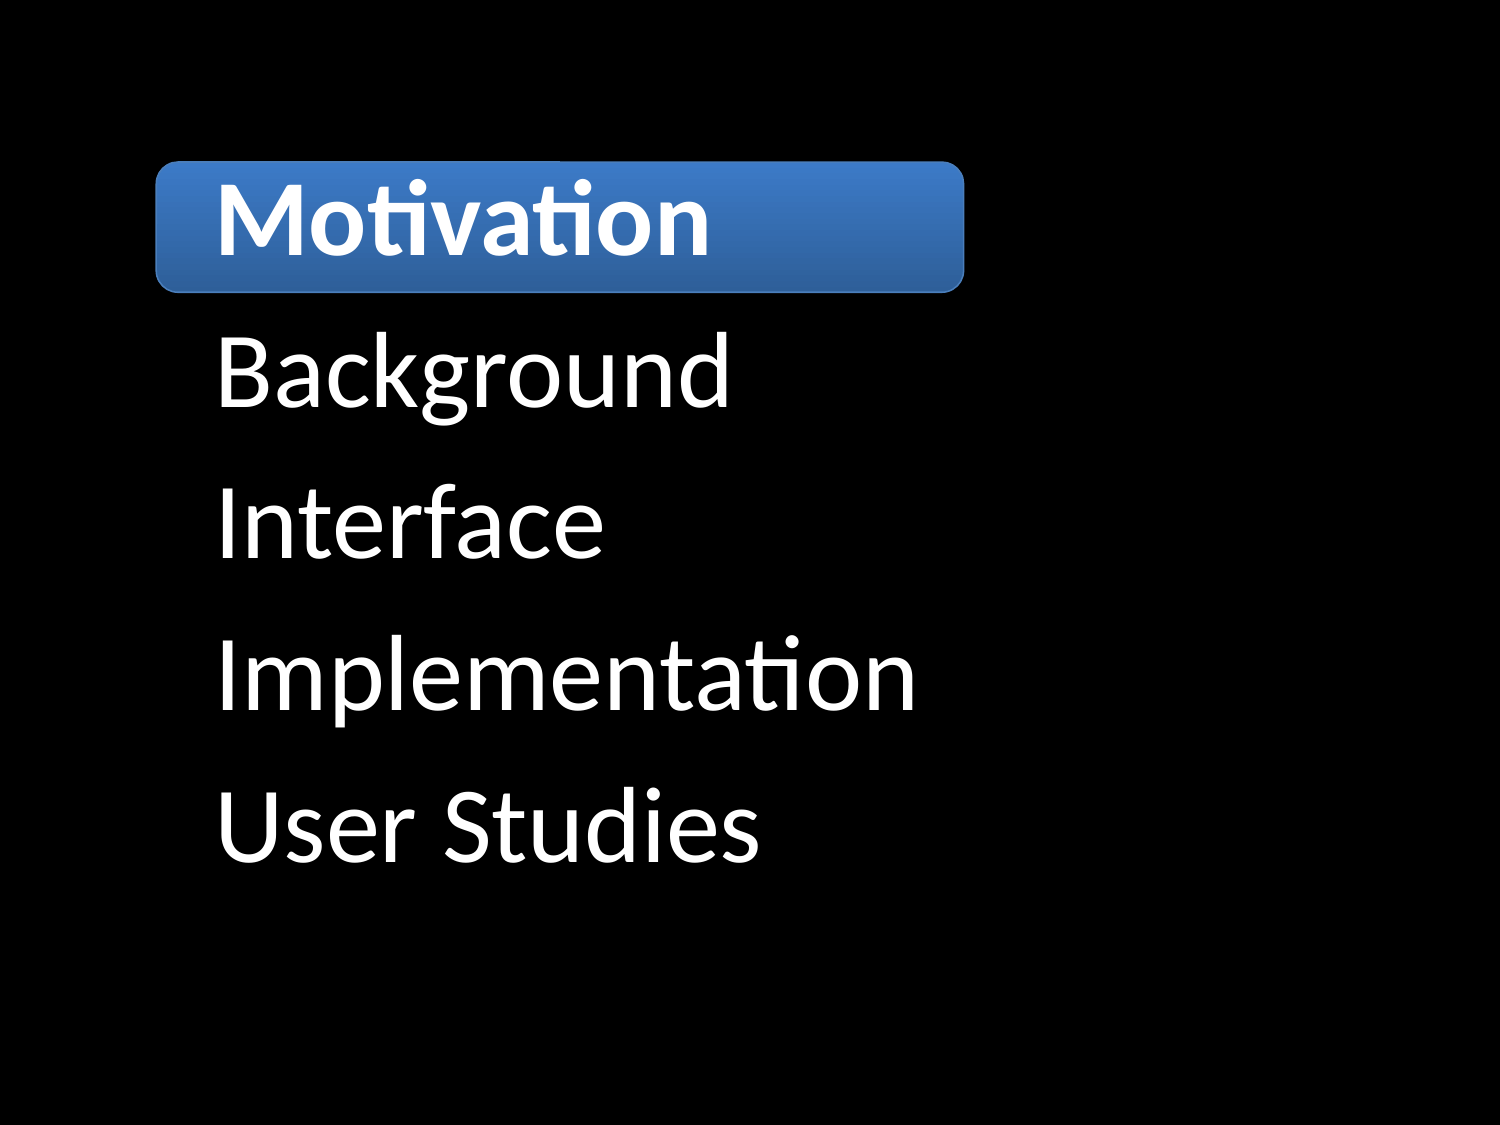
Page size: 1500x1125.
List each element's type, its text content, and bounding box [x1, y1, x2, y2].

list Motivation Background Interface Implementation User Studies [199, 139, 1425, 1024]
text_box [155, 161, 199, 294]
